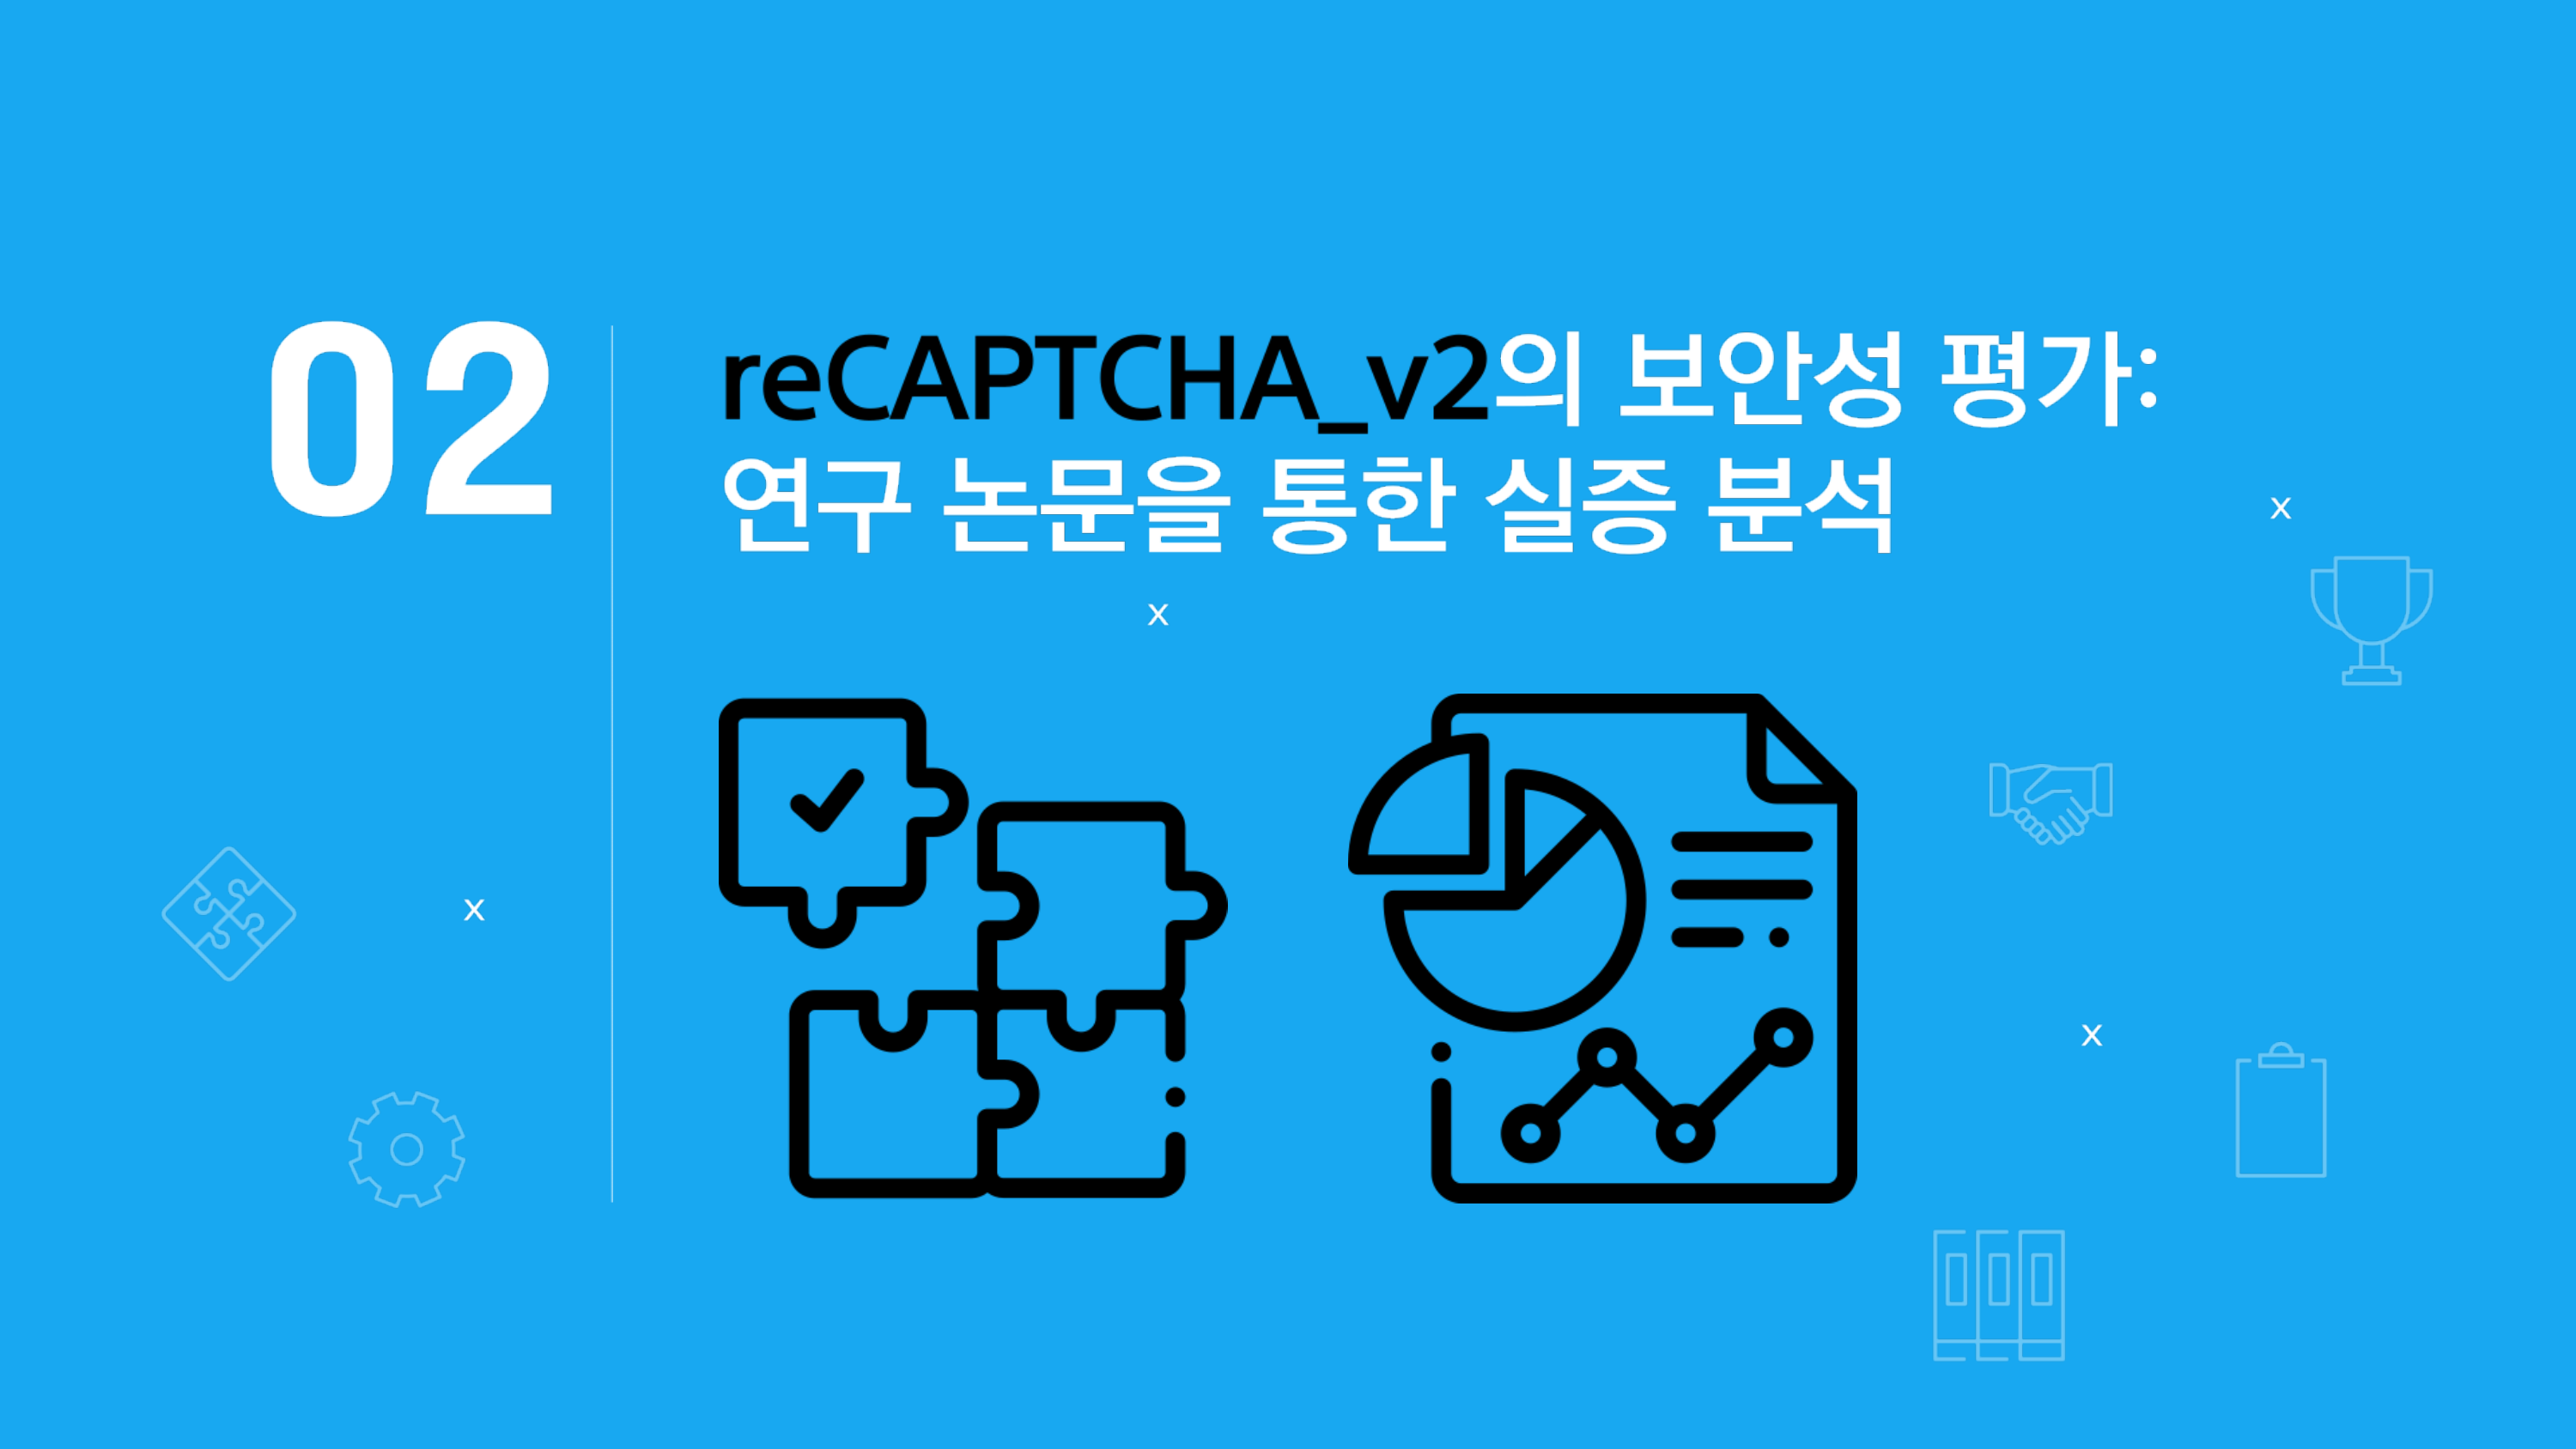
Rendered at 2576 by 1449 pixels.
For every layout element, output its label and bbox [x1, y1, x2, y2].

text_box [719, 694, 1229, 1203]
text_box [1906, 1202, 2093, 1389]
picture [2009, 977, 2168, 1097]
text_box [1348, 694, 1857, 1203]
picture [392, 852, 550, 972]
text_box [2281, 530, 2464, 712]
text_box [2185, 1014, 2378, 1206]
text_box [173, 762, 714, 766]
text_box [134, 819, 325, 1009]
text_box [1964, 717, 2139, 893]
picture [68, 191, 2357, 762]
text_box [324, 1066, 490, 1233]
